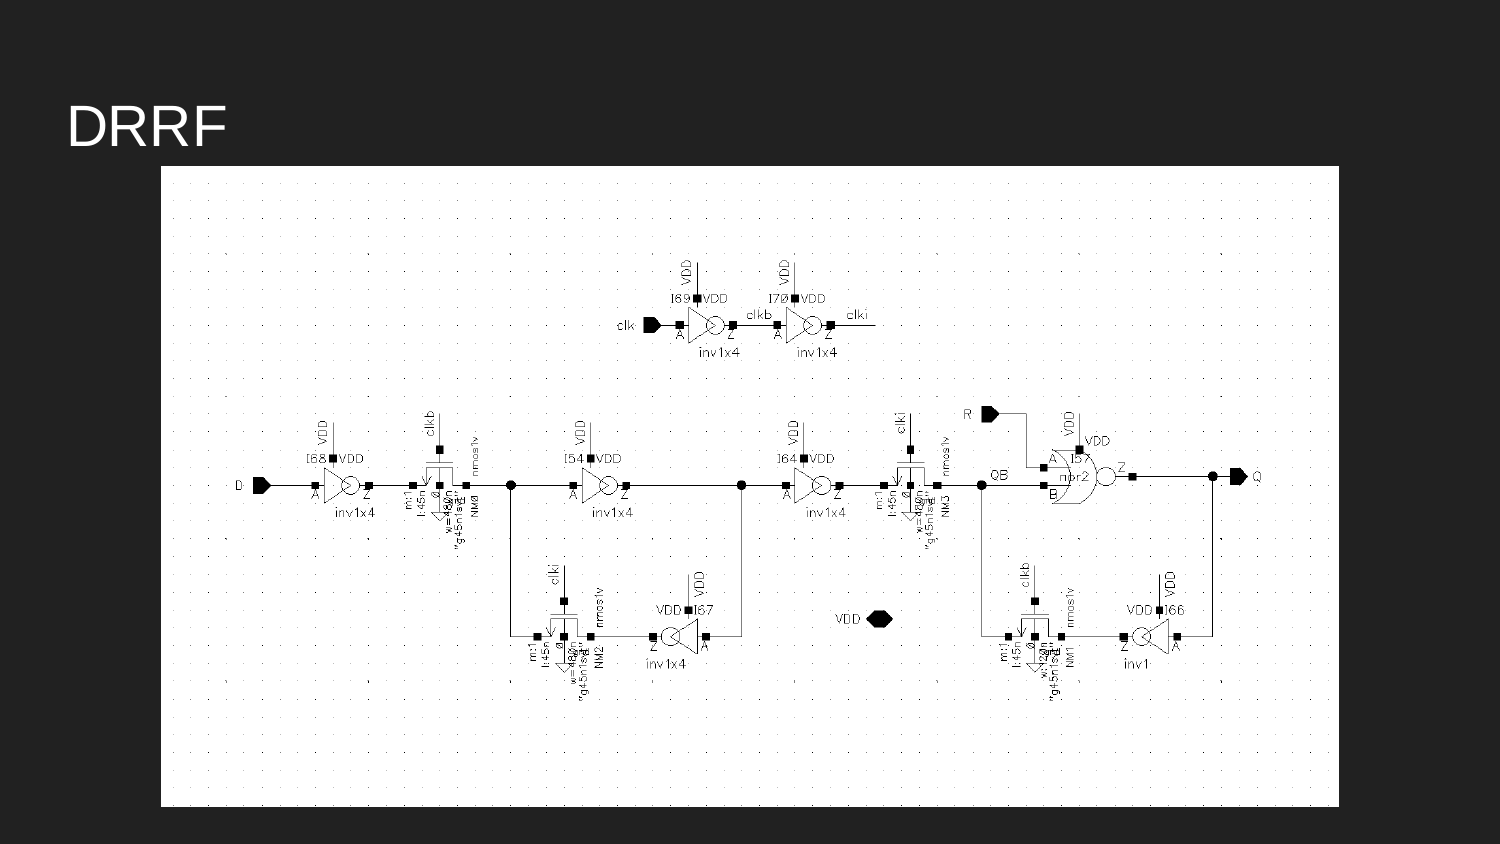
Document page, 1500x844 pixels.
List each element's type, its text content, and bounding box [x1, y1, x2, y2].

title DRRF [51, 72, 1449, 167]
picture [160, 166, 1340, 808]
